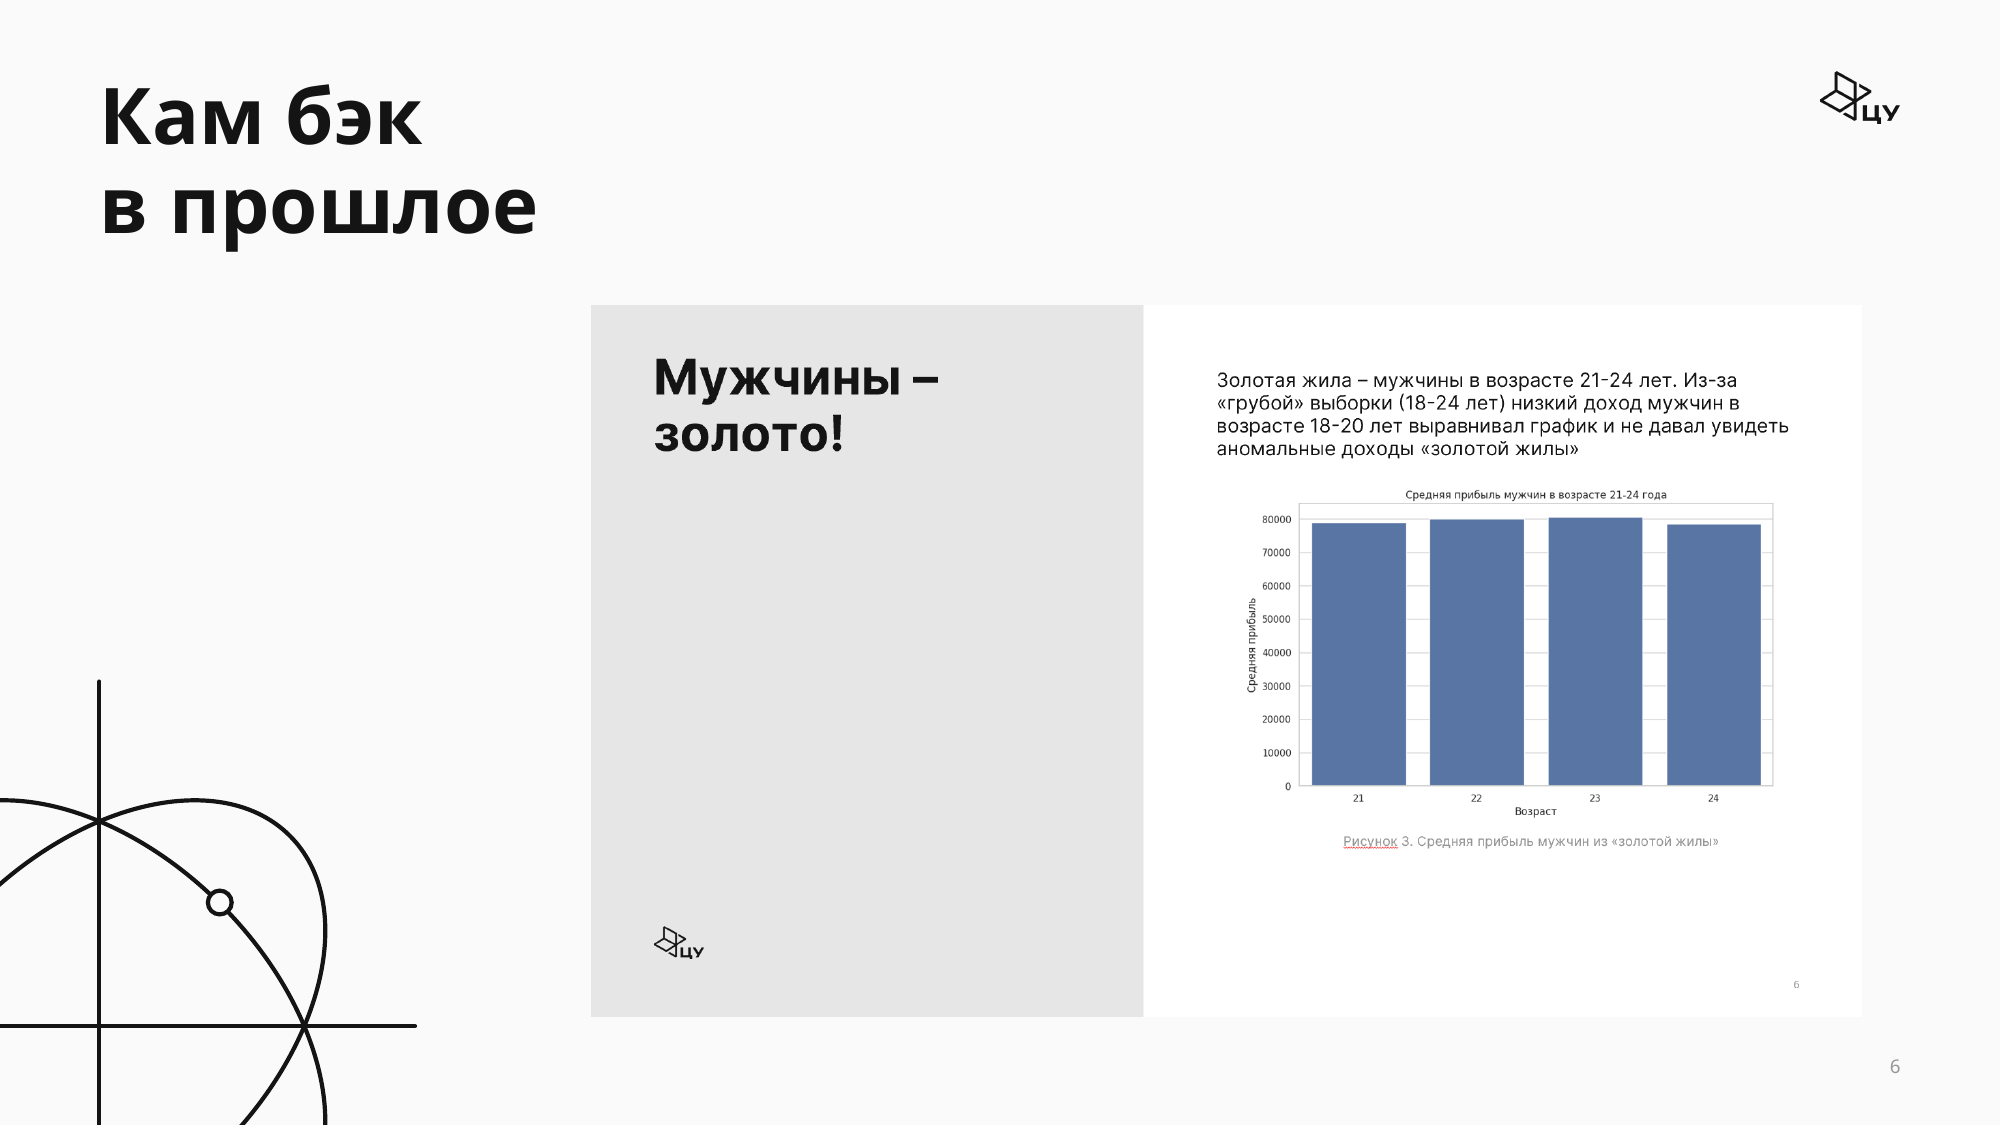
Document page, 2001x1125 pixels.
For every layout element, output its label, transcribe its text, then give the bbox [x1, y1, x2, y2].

text_box Кам бэк в прошлое [99, 71, 845, 249]
picture [591, 305, 1862, 1017]
picture [1820, 71, 1900, 124]
text_box 6 [1782, 1037, 1901, 1098]
